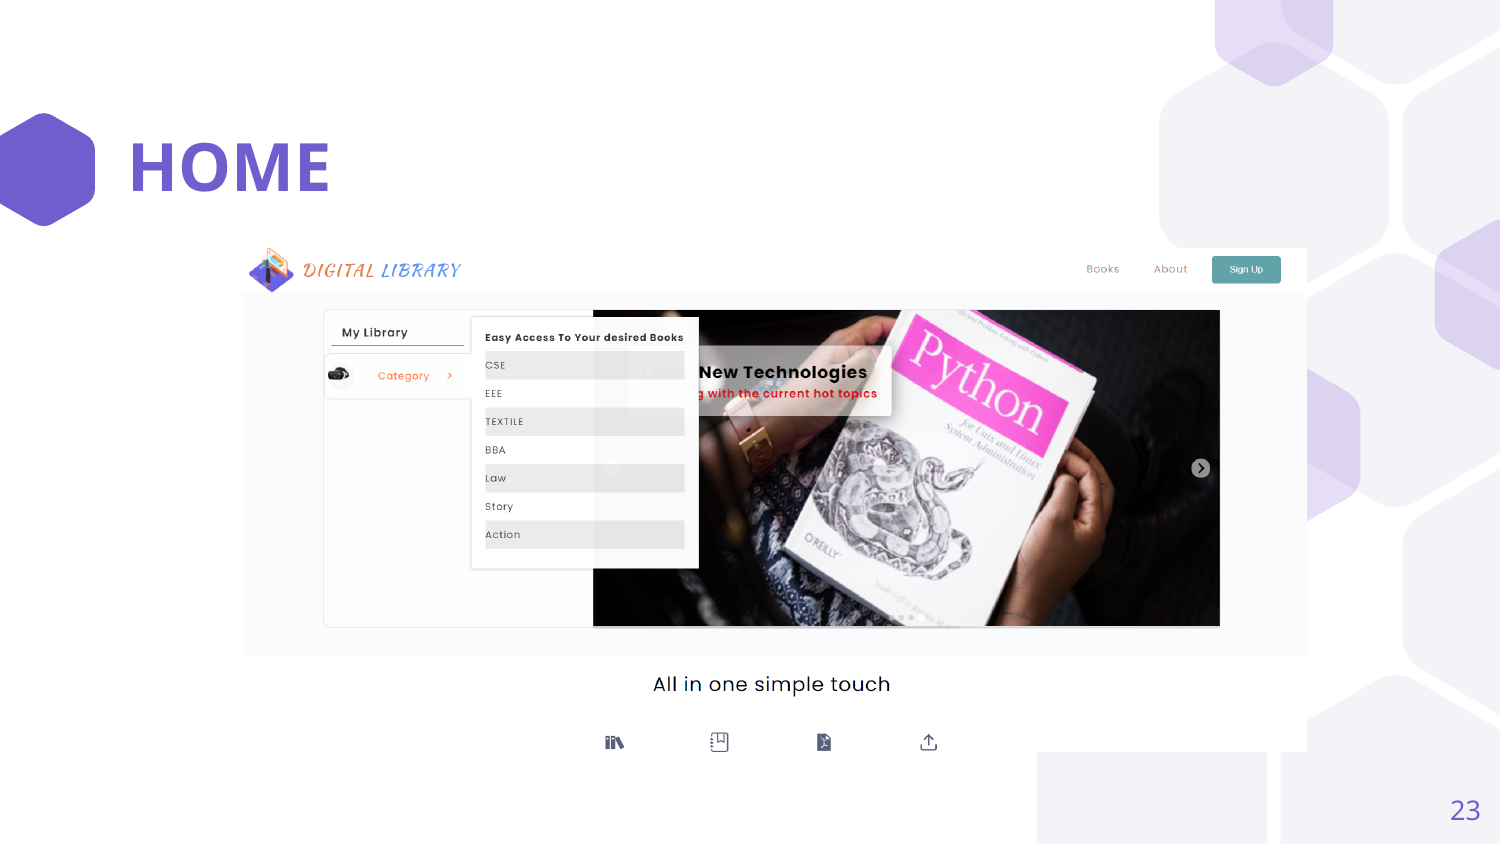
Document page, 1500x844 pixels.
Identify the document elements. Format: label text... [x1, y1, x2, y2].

title HOME [127, 137, 1114, 203]
picture [243, 248, 1307, 752]
slide_number 23 [1391, 779, 1482, 844]
